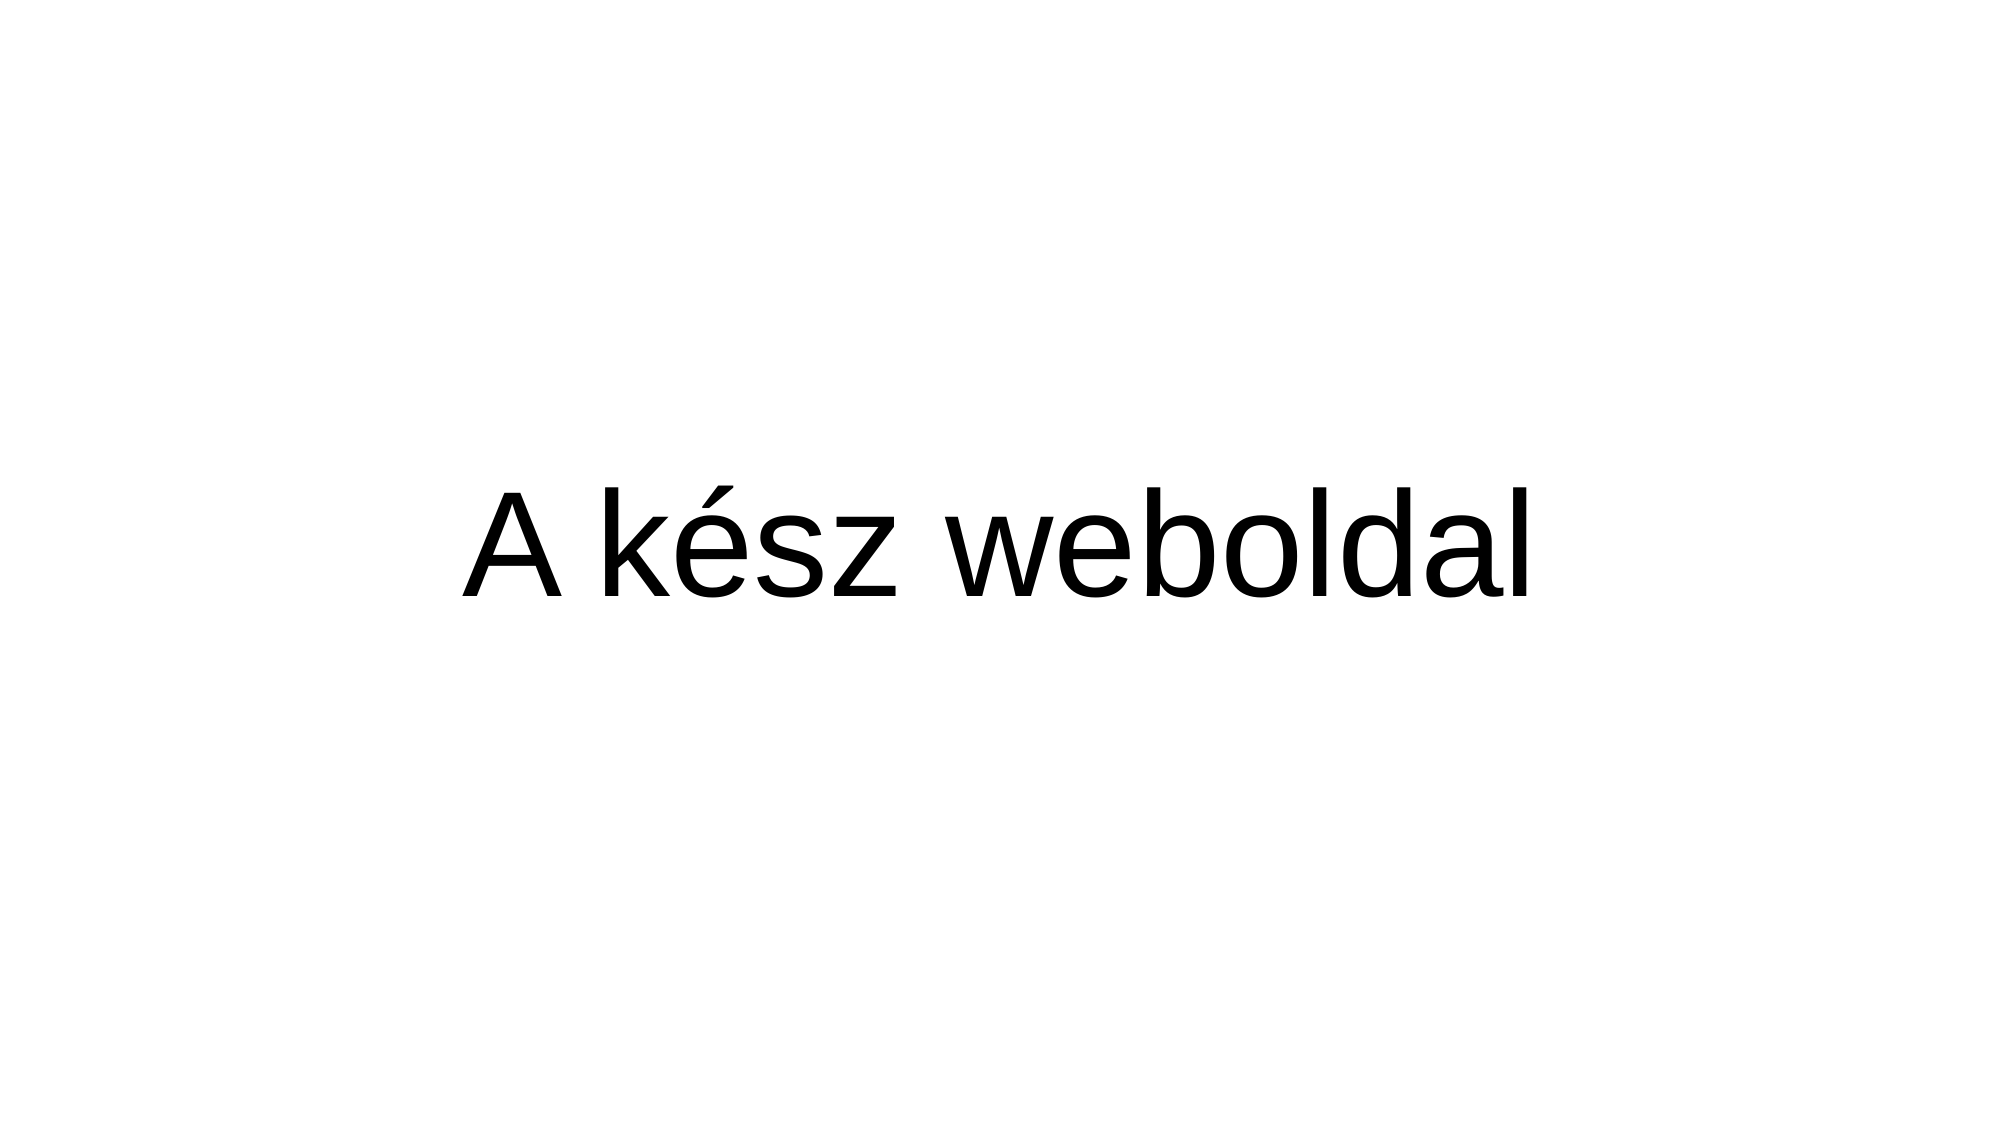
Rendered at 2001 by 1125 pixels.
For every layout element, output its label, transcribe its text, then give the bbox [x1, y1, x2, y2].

title A kész weboldal [249, 244, 1750, 637]
